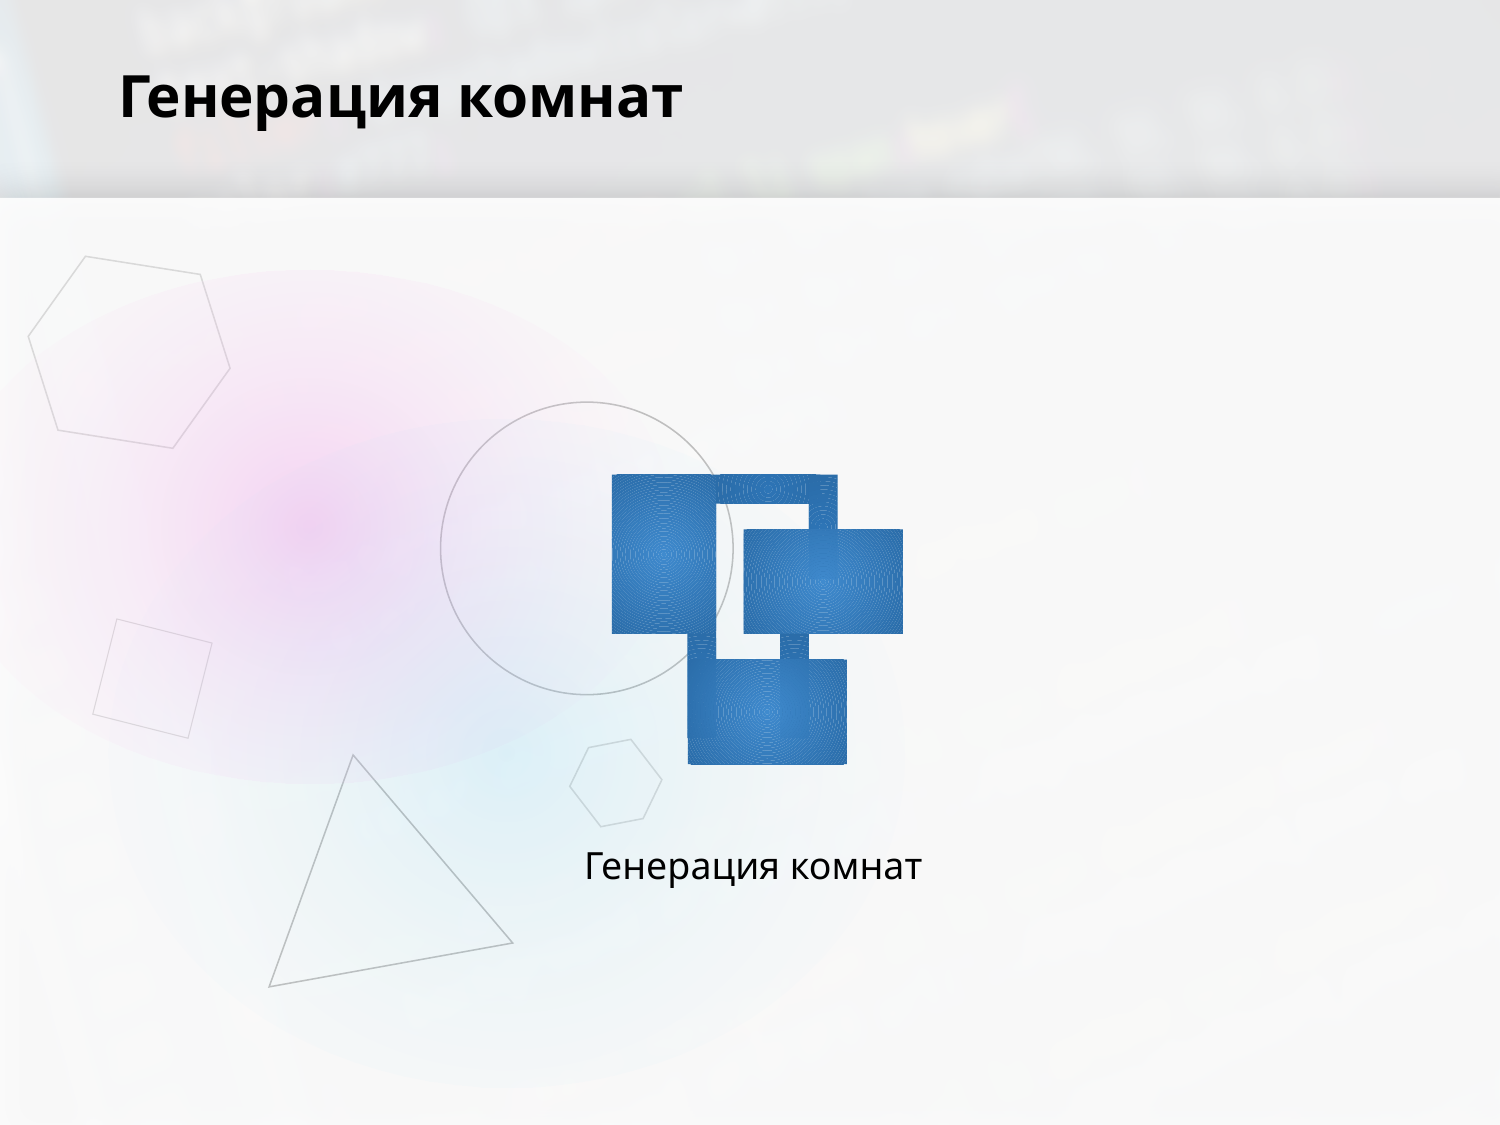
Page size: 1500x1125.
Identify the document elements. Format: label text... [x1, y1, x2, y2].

text_box Генерация комнат [569, 834, 938, 894]
title Генерация комнат [103, 58, 1397, 140]
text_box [611, 474, 903, 765]
